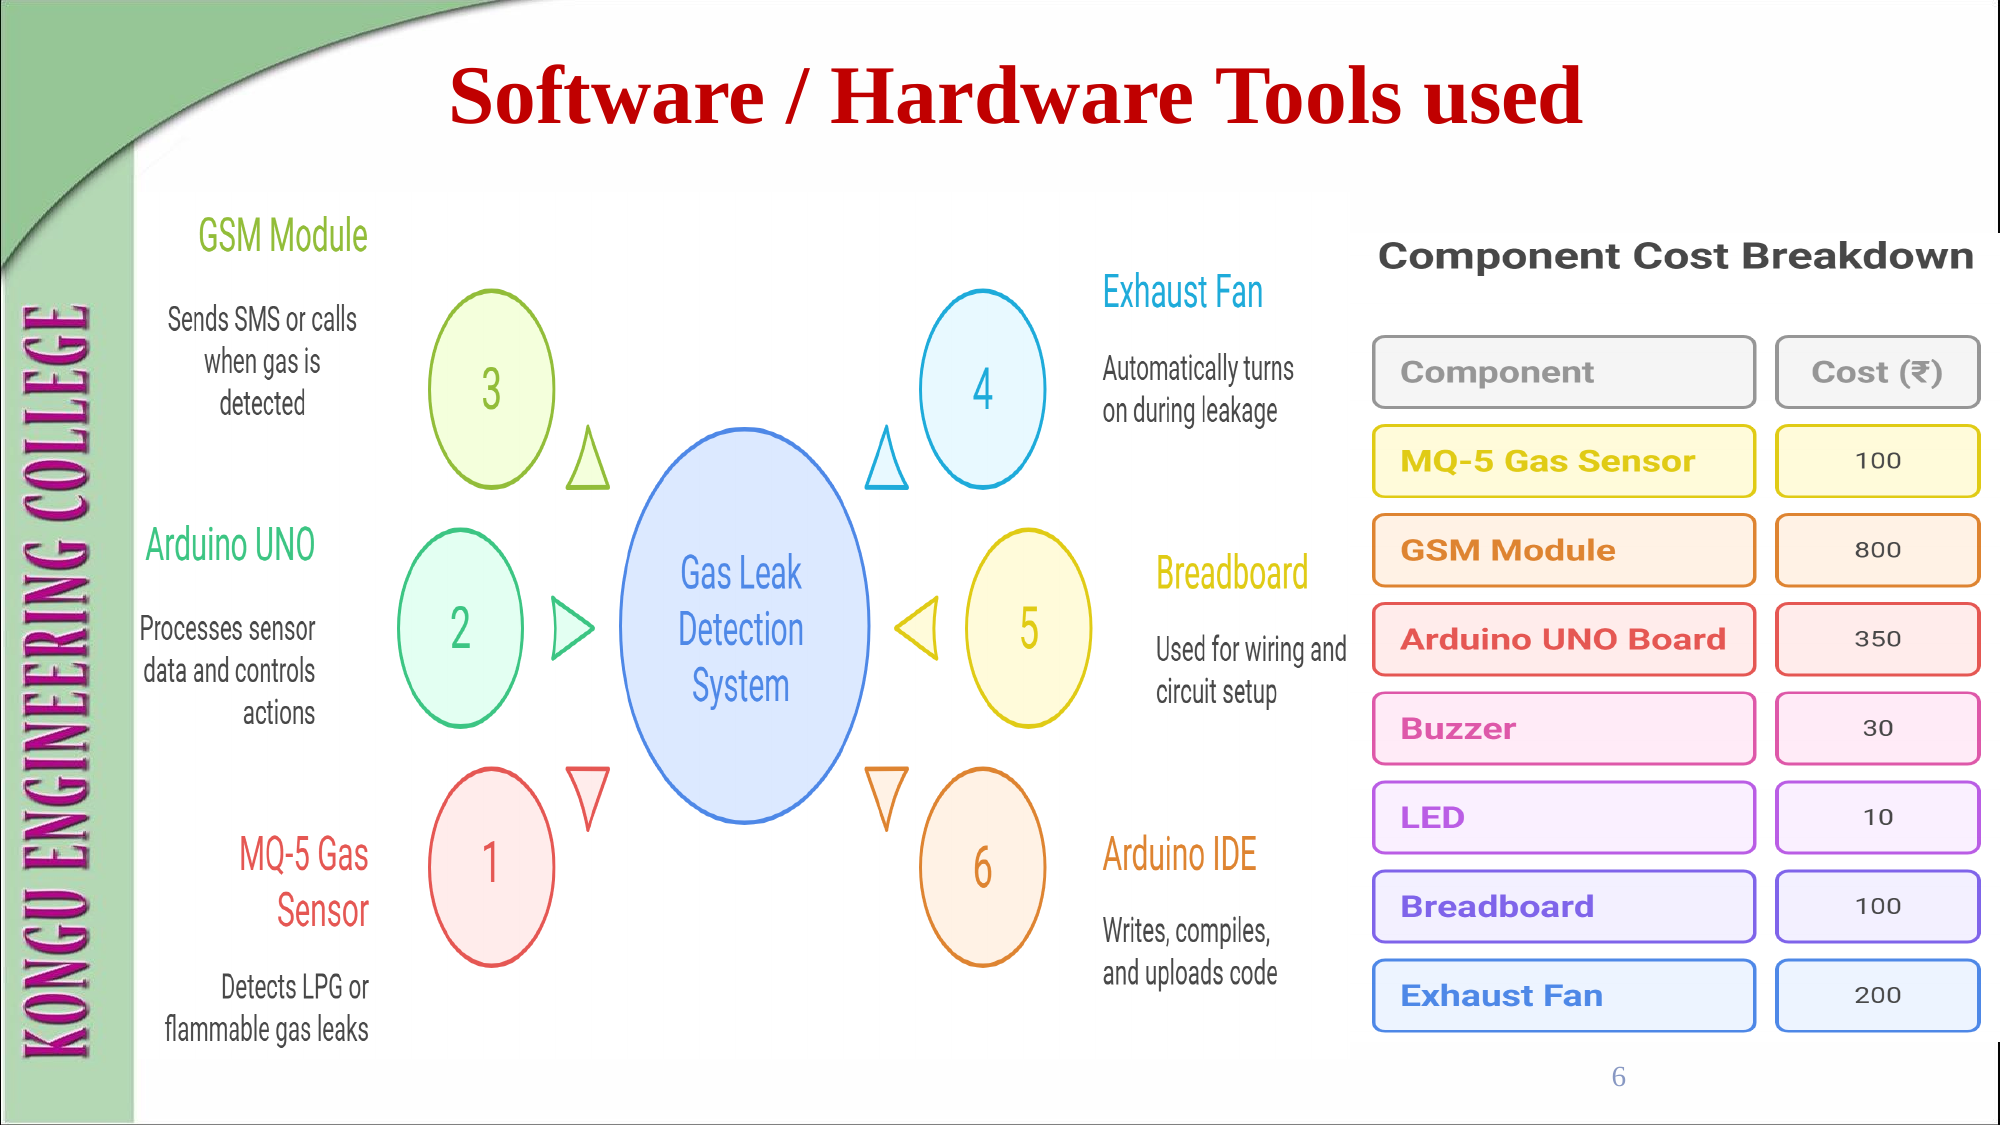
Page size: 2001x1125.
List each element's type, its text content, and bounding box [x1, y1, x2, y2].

slide_number 6 [1605, 1058, 1635, 1125]
title Software / Hardware Tools used [446, 38, 1598, 229]
picture [0, 0, 2000, 1125]
